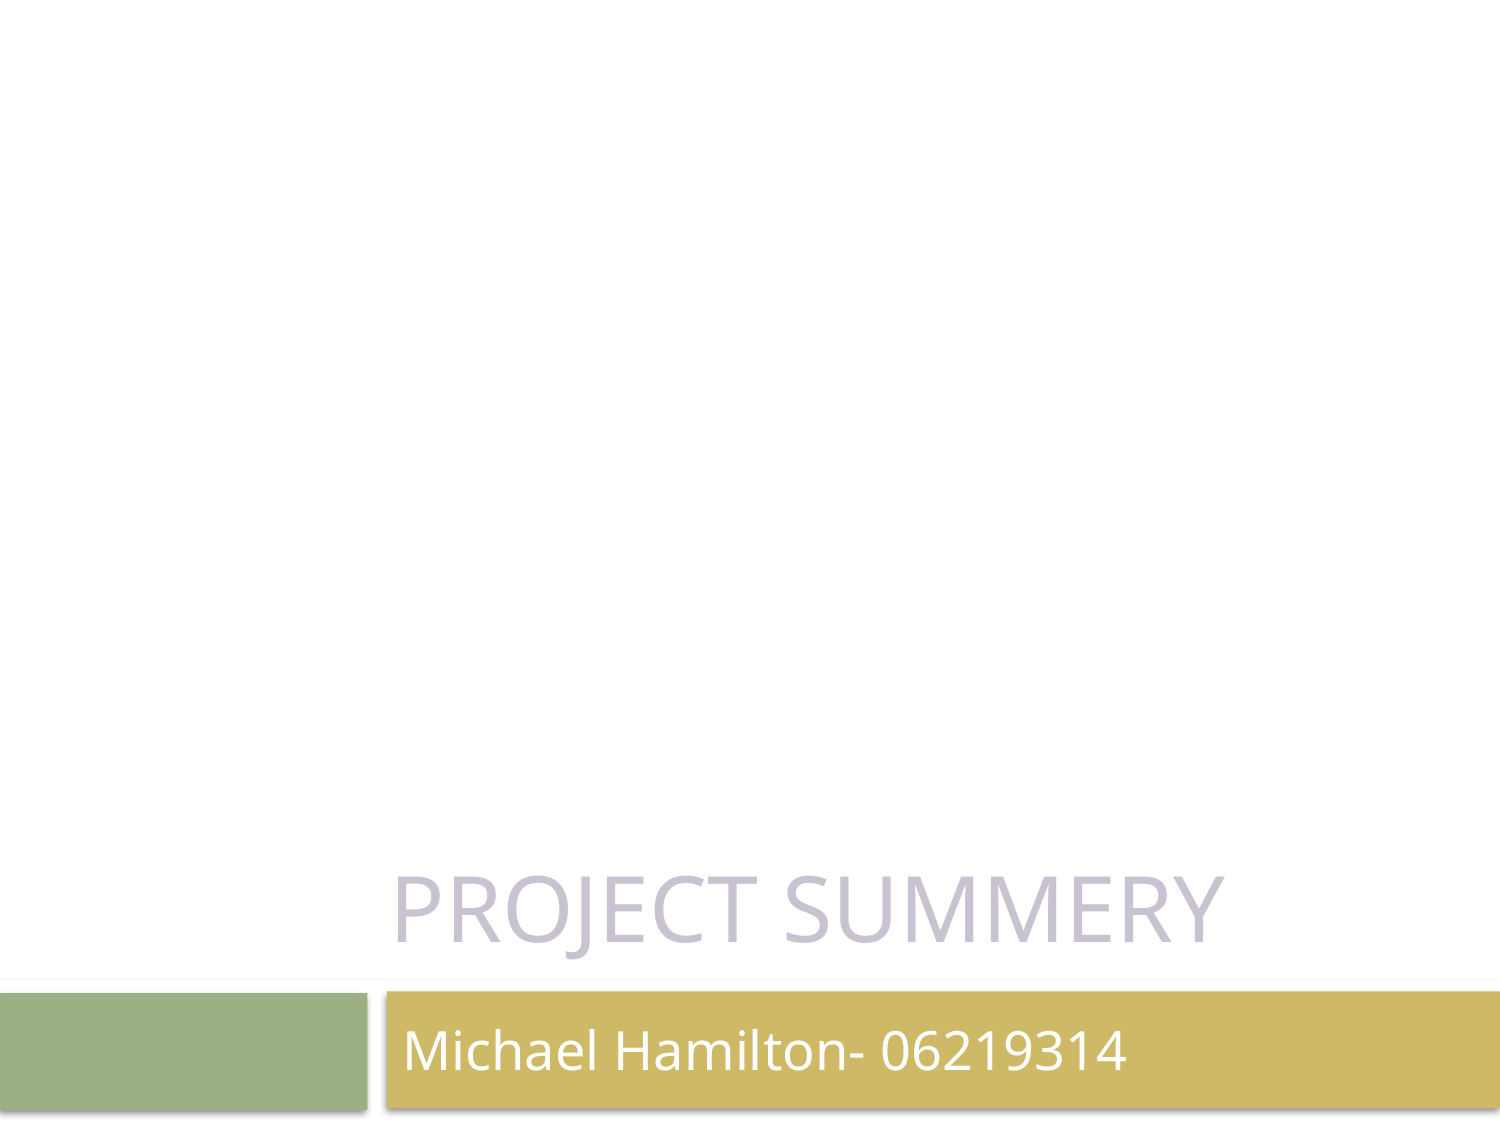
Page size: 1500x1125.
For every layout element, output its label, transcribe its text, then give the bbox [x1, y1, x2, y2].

subtitle Michael Hamilton- 06219314 [387, 992, 1488, 1105]
title Project Summery [375, 667, 1438, 968]
